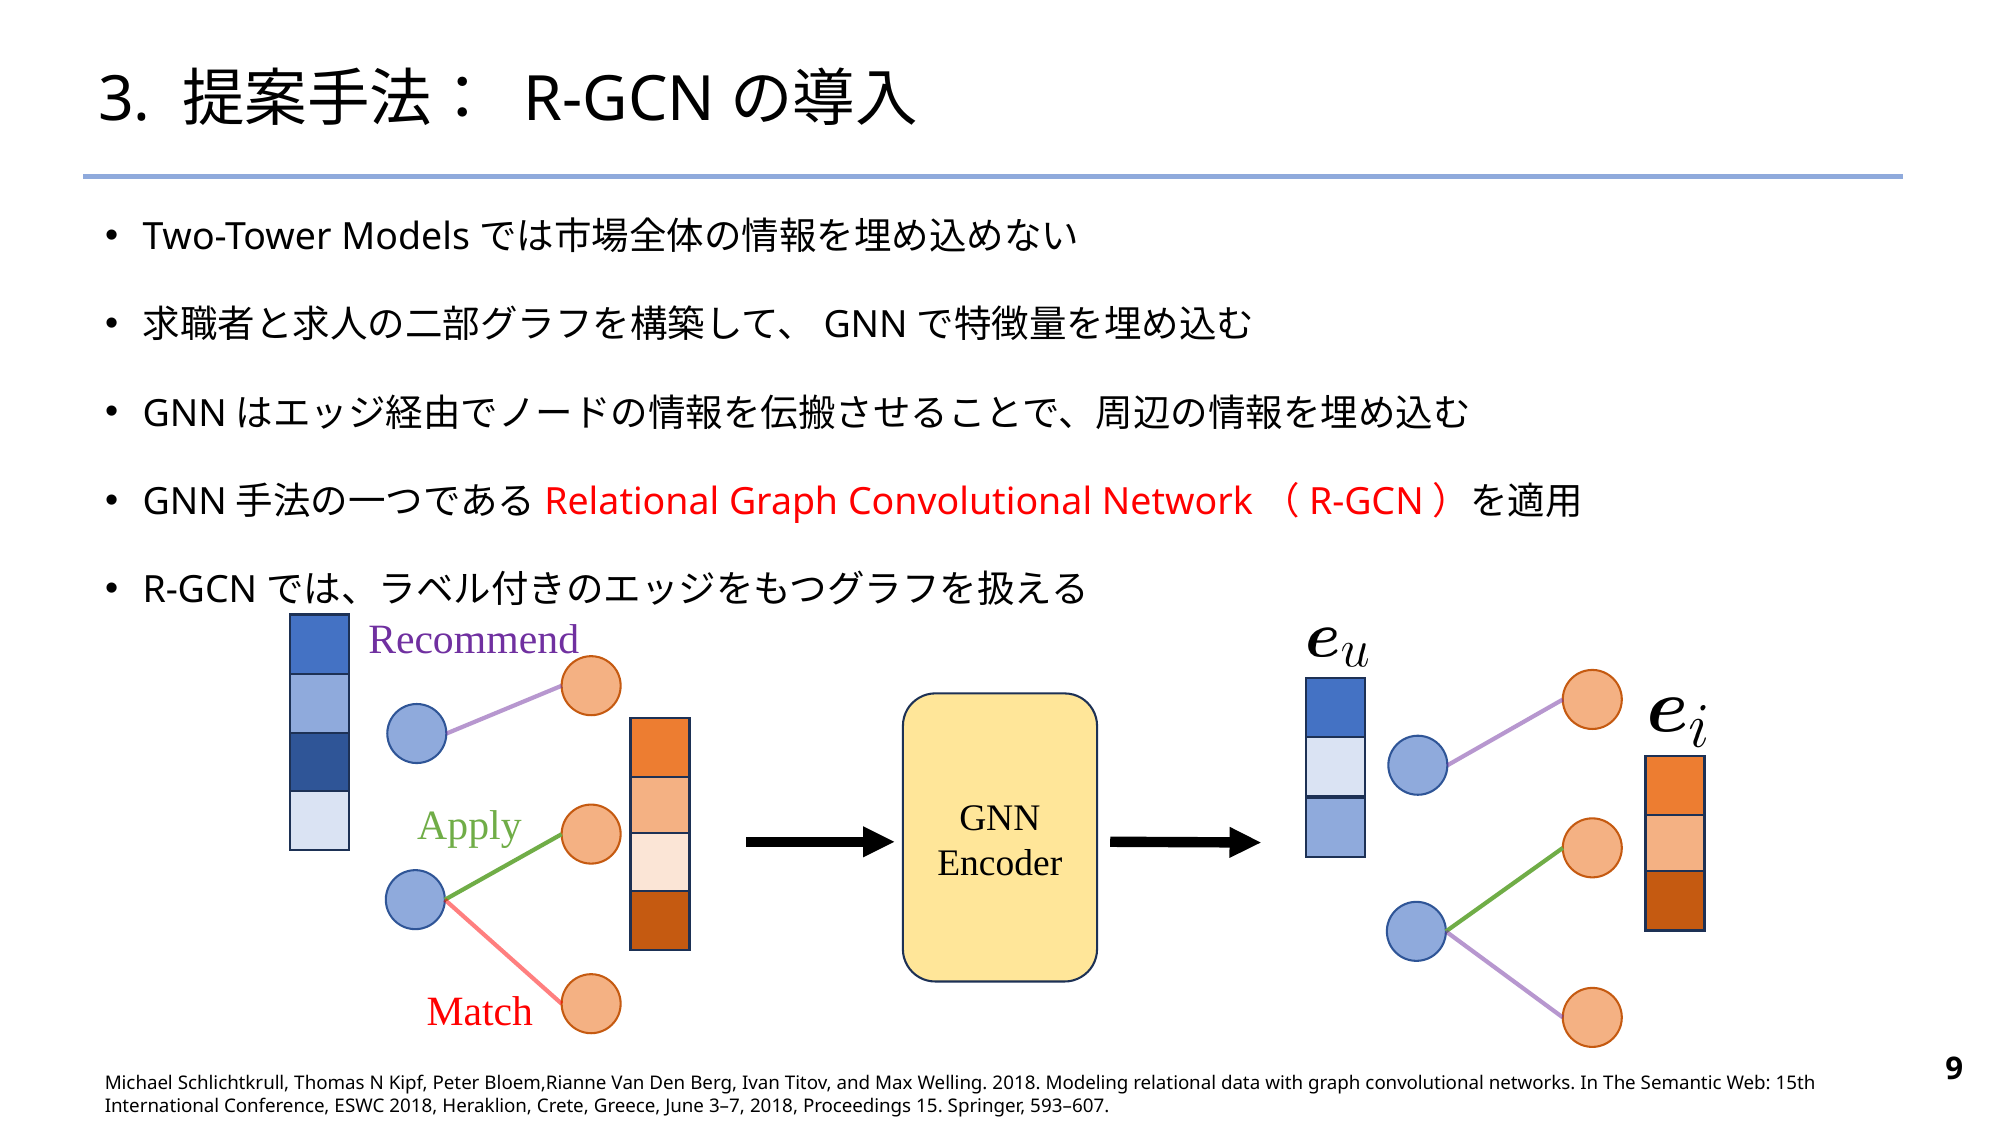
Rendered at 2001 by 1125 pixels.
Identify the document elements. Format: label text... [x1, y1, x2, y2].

text_box [386, 702, 448, 765]
text_box [560, 658, 622, 717]
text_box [1445, 847, 1563, 931]
text_box [1387, 734, 1449, 796]
text_box [1561, 668, 1623, 731]
text_box [384, 869, 444, 931]
text_box [1561, 986, 1623, 1039]
text_box Match [381, 976, 579, 1042]
text_box [1385, 900, 1445, 962]
slide_number 9 [1528, 1039, 1979, 1100]
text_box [630, 717, 690, 951]
text_box [1561, 817, 1623, 879]
text_box [1644, 870, 1706, 932]
text_box [1644, 816, 1706, 870]
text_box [446, 685, 562, 734]
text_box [444, 834, 562, 899]
text_box Apply [370, 790, 568, 856]
text_box Michael Schlichtkrull, Thomas N Kipf, Peter Bloem,Rianne Van Den Berg, Ivan Titov, and Max Welling. 2018. Modeling relational data with graph convolutional networks. In The Semantic Web: 15th International Conference, ESWC 2018, Heraklion, Crete, Greece, June 3–7, 2018, Proceedings 15. Springer, 593–607. [89, 1063, 1911, 1124]
picture [1305, 627, 1368, 667]
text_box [1305, 677, 1365, 857]
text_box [1445, 931, 1563, 1018]
list Two-Tower Modelsでは市場全体の情報を埋め込めない 求職者と求人の二部グラフを構築して、GNNで特徴量を埋め込む GNNはエッジ経由でノードの情報を伝搬させることで、周辺の情報を埋め込む GNN手法の一つであるRelational Graph Convolutional Network（R-GCN）を適用 R-GCNでは、ラベル付きのエッジをもつグラフを扱える [89, 181, 1904, 1030]
text_box Recommend [343, 604, 605, 670]
text_box [1644, 755, 1706, 816]
picture [1646, 696, 1706, 748]
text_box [1447, 699, 1563, 766]
text_box GNN Encoder [901, 692, 1099, 983]
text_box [444, 899, 562, 1004]
title 3. 提案手法： R-GCNの導入 [83, 29, 1904, 171]
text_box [289, 614, 350, 851]
text_box [578, 973, 622, 1035]
text_box [568, 803, 622, 865]
